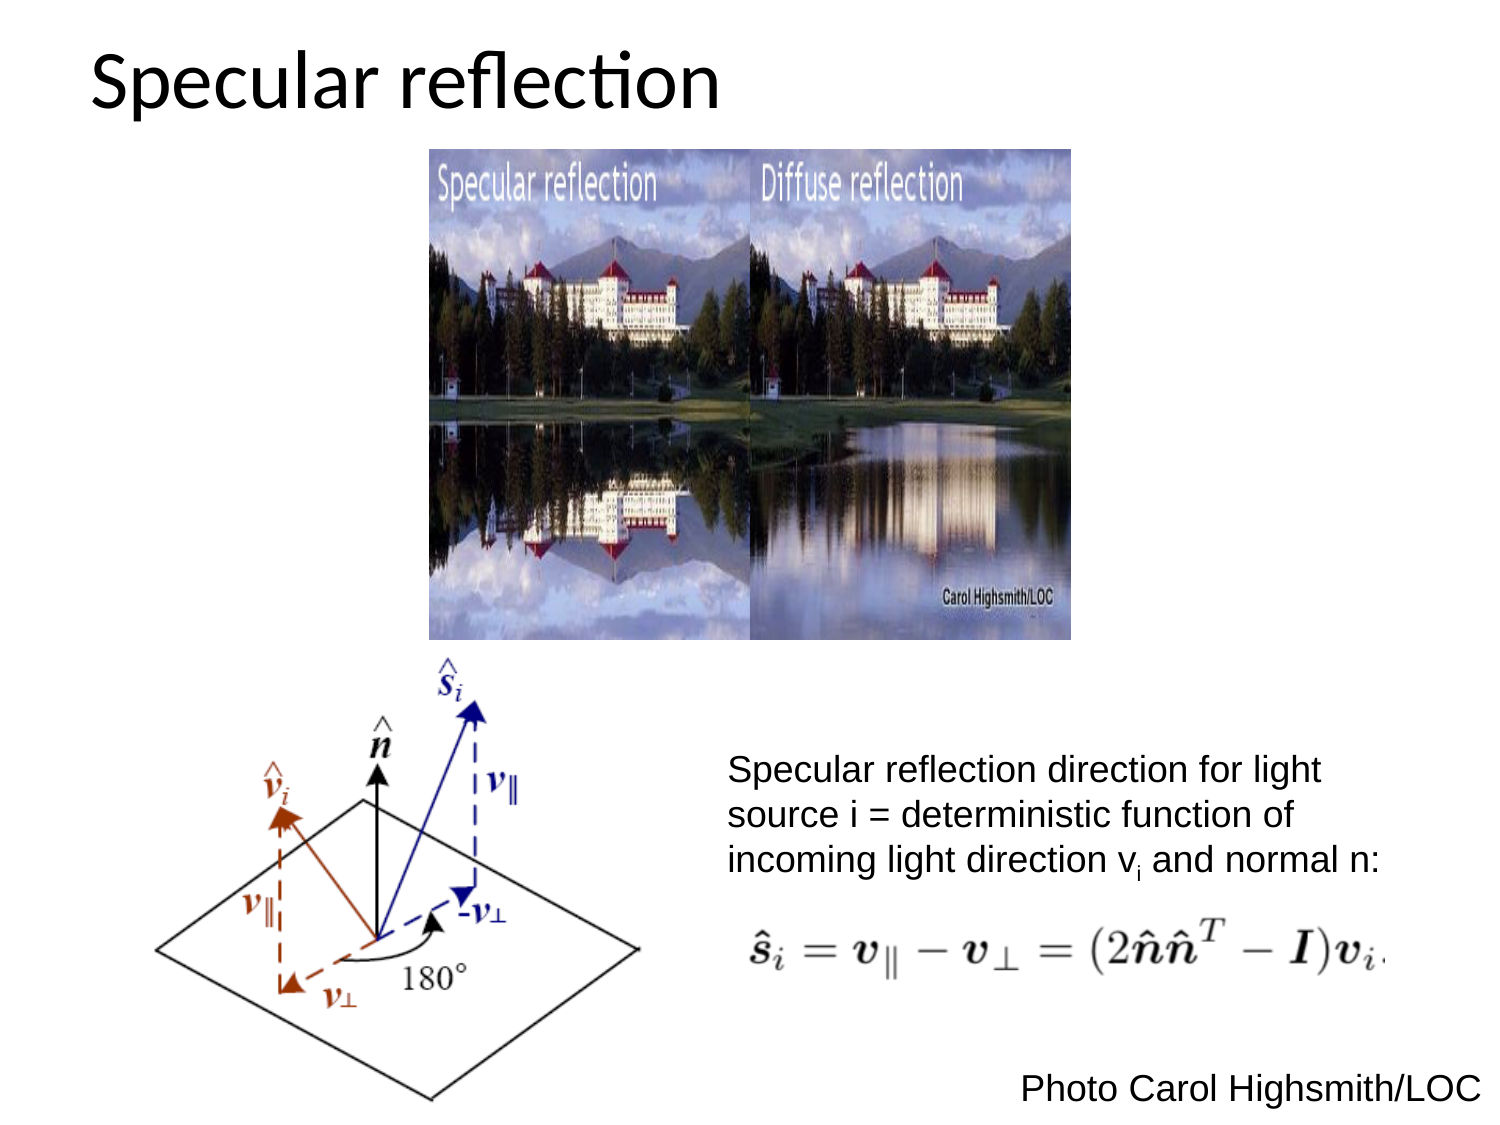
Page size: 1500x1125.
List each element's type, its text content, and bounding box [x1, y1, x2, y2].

text_box Photo Carol Highsmith/LOC [1005, 1056, 1498, 1117]
title Specular reflection [74, 0, 1426, 151]
text_box Specular reflection direction for light source i = deterministic function of incoming light direction vi and normal n: [736, 737, 1425, 894]
picture [111, 149, 1385, 1117]
